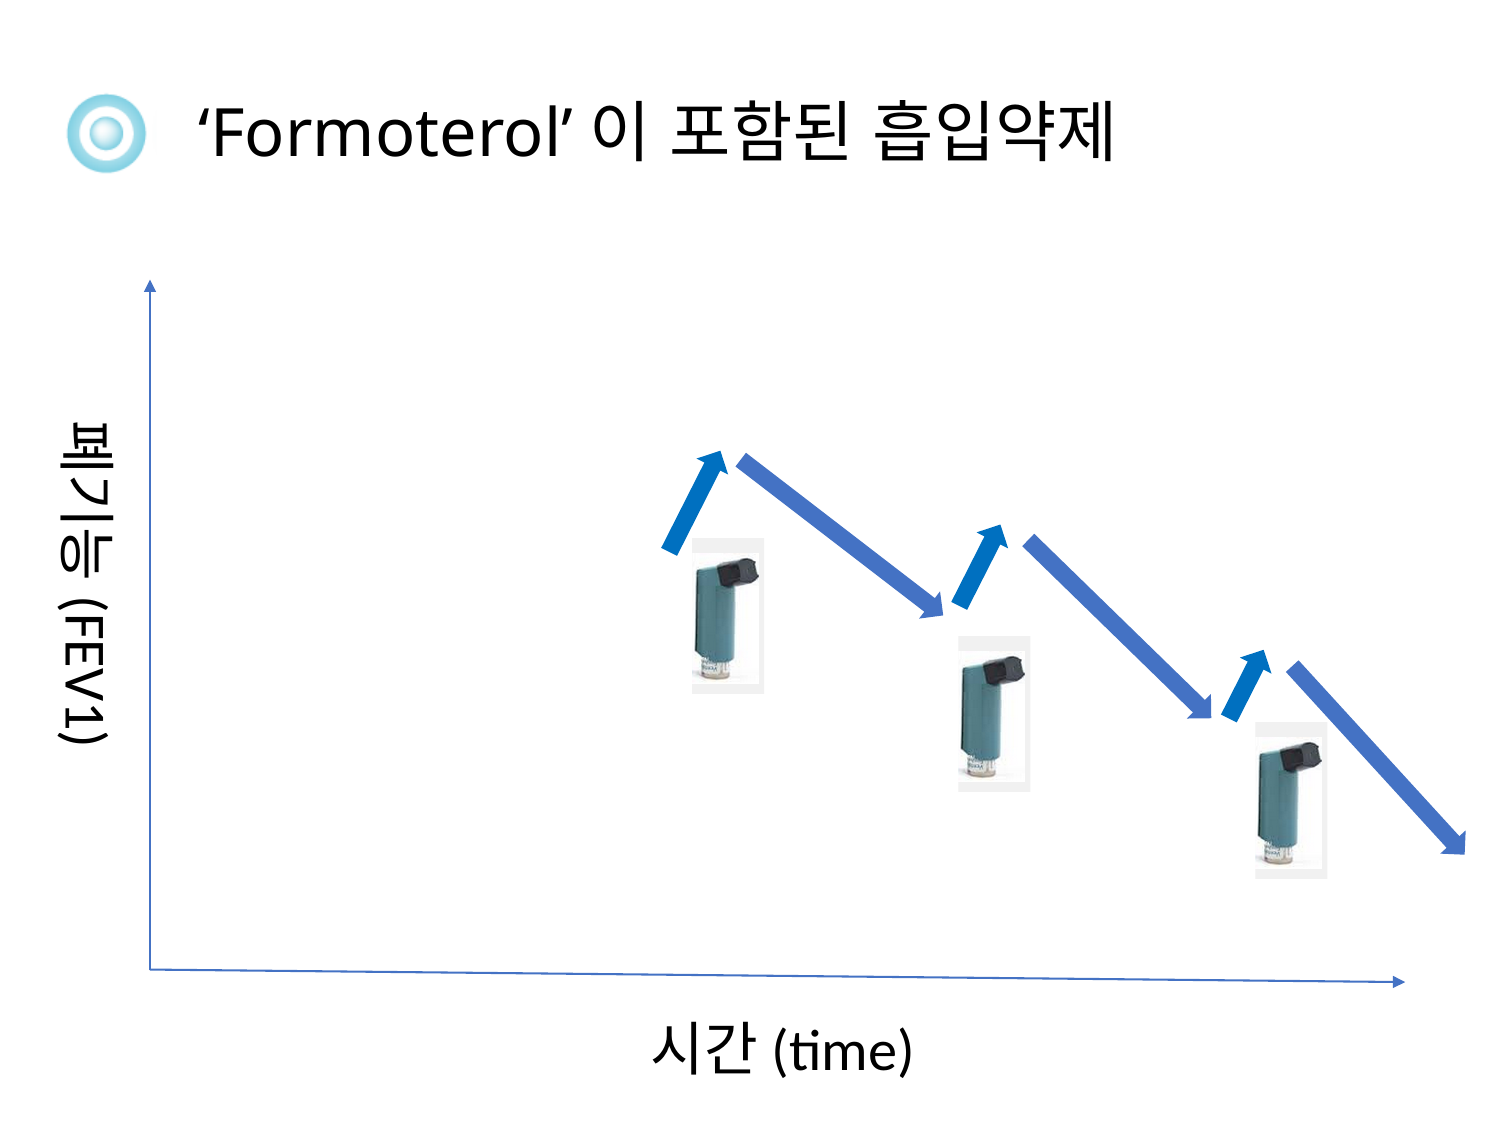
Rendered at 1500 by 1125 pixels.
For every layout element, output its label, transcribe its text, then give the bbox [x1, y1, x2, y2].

text_box [949, 523, 1010, 612]
picture [958, 636, 1031, 792]
text_box ‘Formoterol’이 포함된 흡입약제 [183, 25, 1478, 244]
picture [50, 75, 157, 194]
text_box [659, 449, 730, 558]
text_box [1020, 532, 1213, 720]
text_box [149, 969, 1406, 983]
text_box [1284, 658, 1467, 856]
picture [692, 538, 765, 694]
text_box 시간(time) [635, 1004, 1025, 1090]
picture [1255, 722, 1328, 879]
text_box 폐기능(FEV1) [30, 406, 132, 822]
text_box [1219, 648, 1274, 724]
text_box [734, 451, 945, 620]
